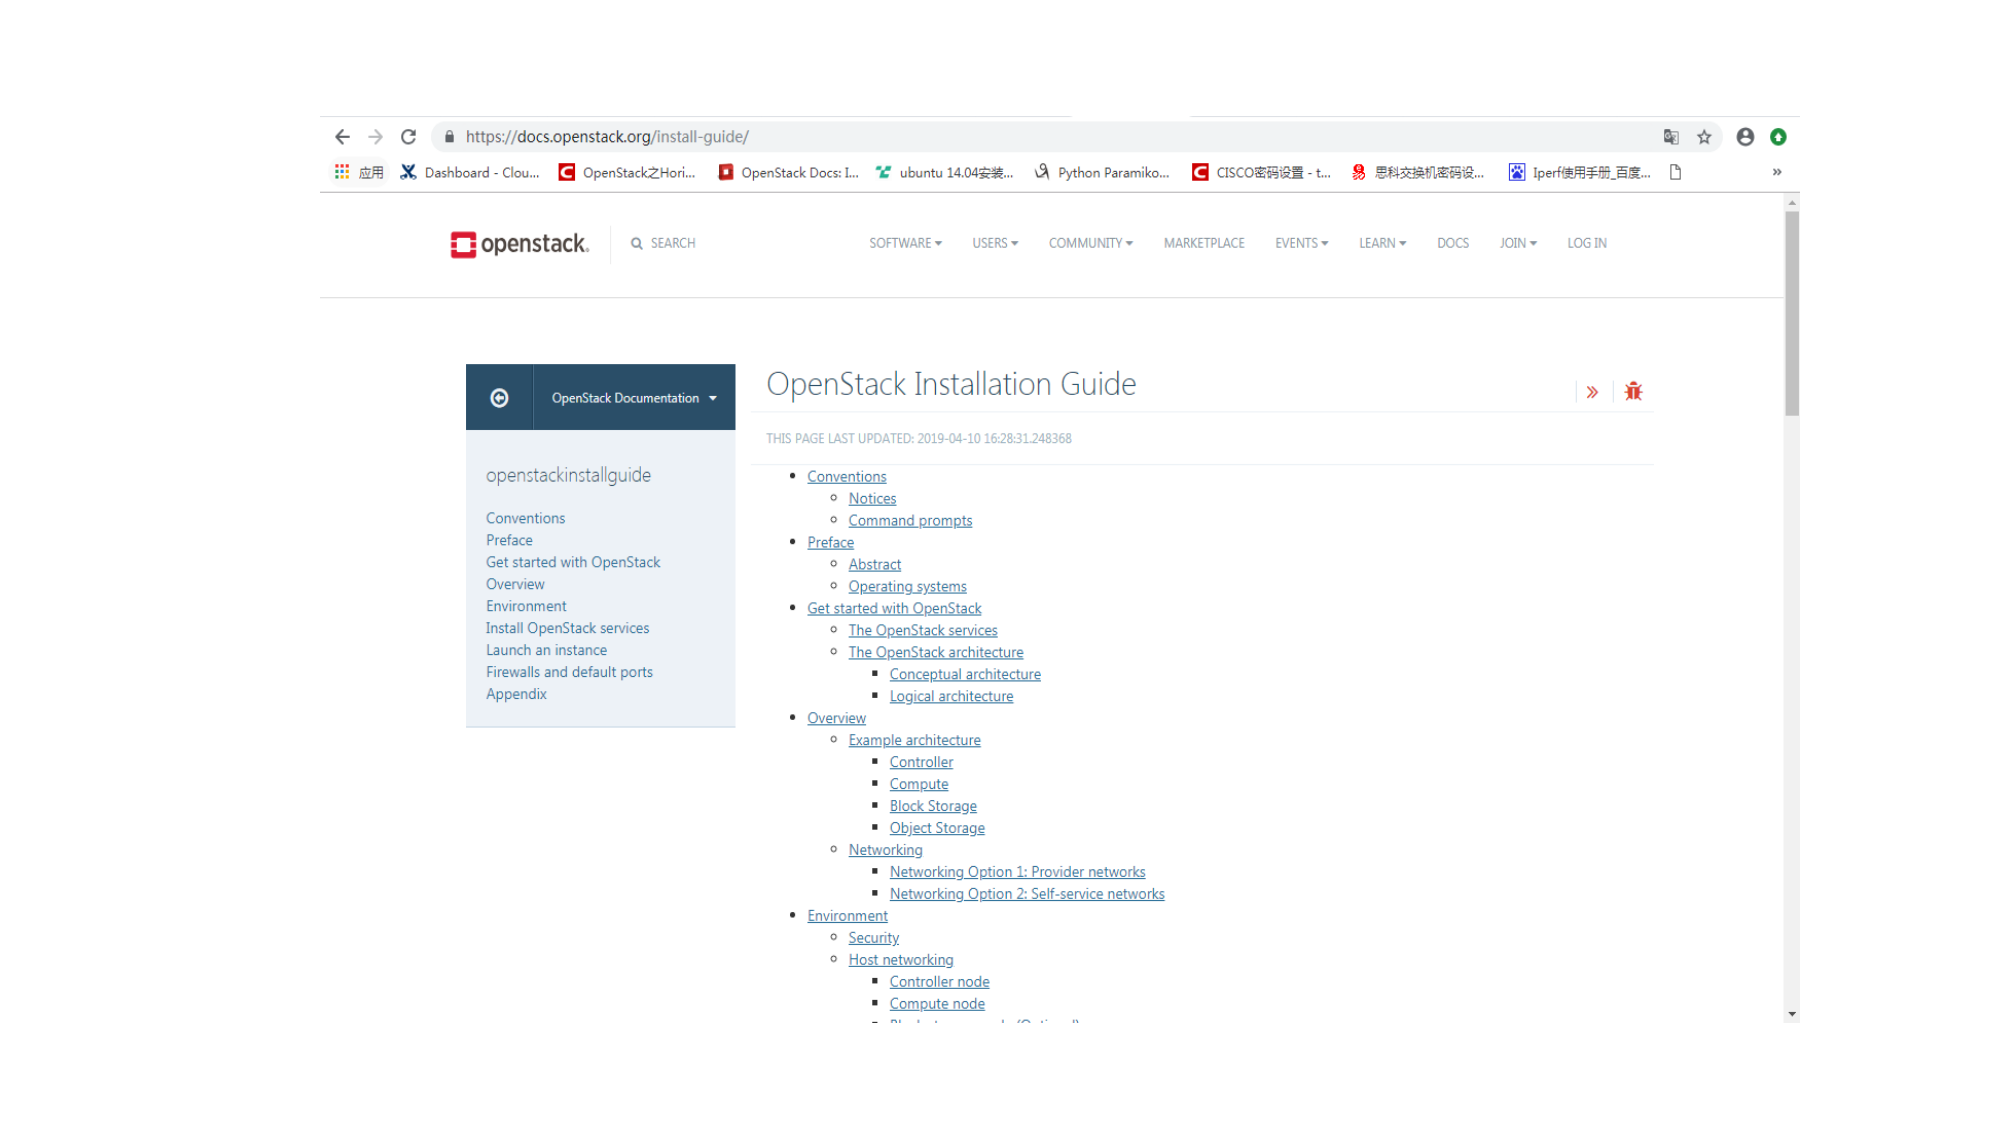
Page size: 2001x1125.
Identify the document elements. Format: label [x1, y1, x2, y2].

picture [320, 116, 1800, 1023]
